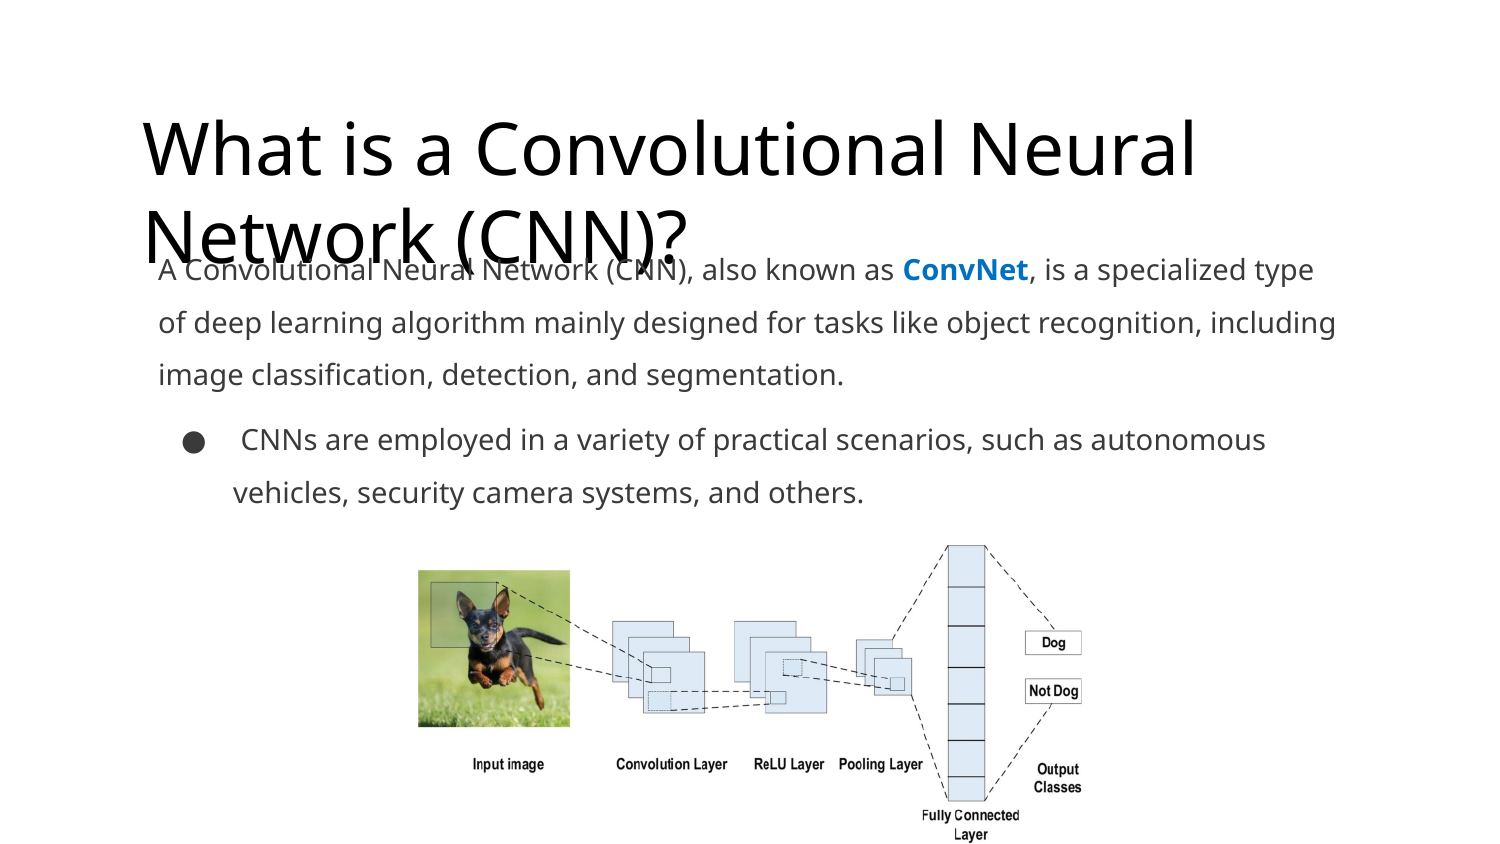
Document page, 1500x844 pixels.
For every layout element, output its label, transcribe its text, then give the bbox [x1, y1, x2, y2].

title What is a Convolutional Neural Network (CNN)? [127, 87, 1266, 204]
picture [417, 544, 1083, 844]
list A Convolutional Neural Network (CNN), also known as ConvNet, is a specialized type of deep learning algorithm mainly designed for tasks like object recognition, including image classification, detection, and segmentation. CNNs are employed in a variety of practical scenarios, such as autonomous vehicles, security camera systems, and others. [143, 218, 1357, 719]
